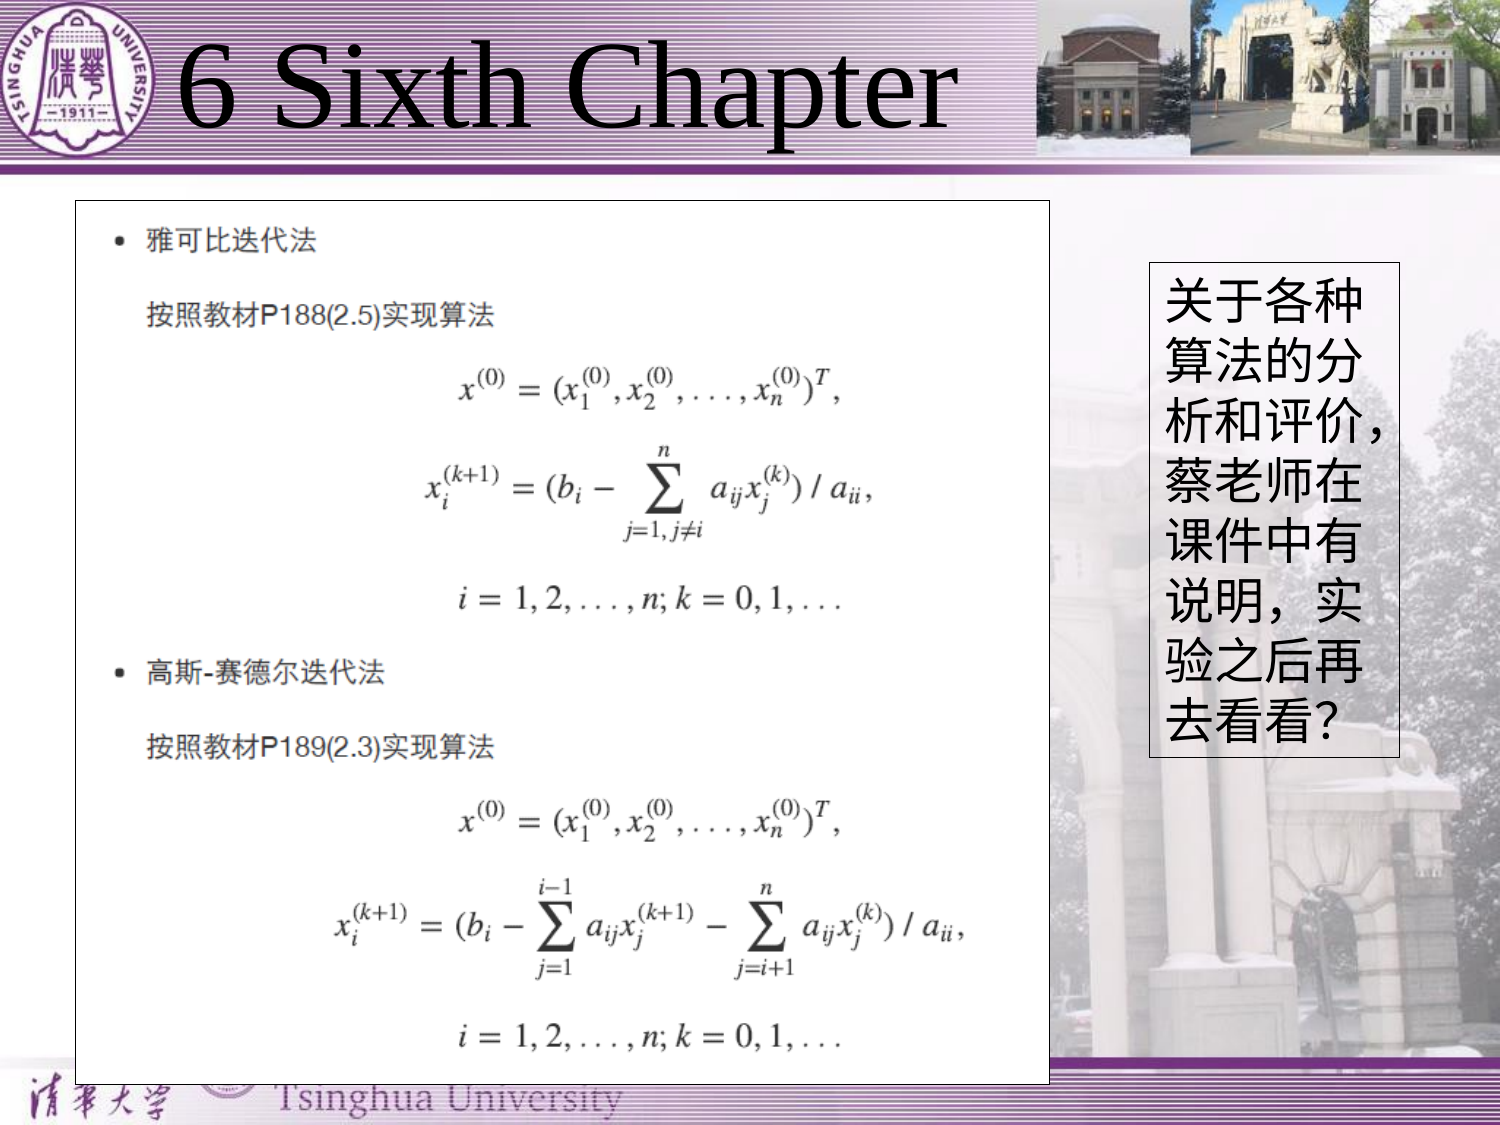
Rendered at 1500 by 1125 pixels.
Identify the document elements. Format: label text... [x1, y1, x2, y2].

picture [0, 0, 1500, 1125]
text_box 关于各种算法的分析和评价，蔡老师在课件中有说明，实验之后再去看看？ [1149, 262, 1400, 758]
title 6 Sixth Chapter [173, 2, 1353, 92]
